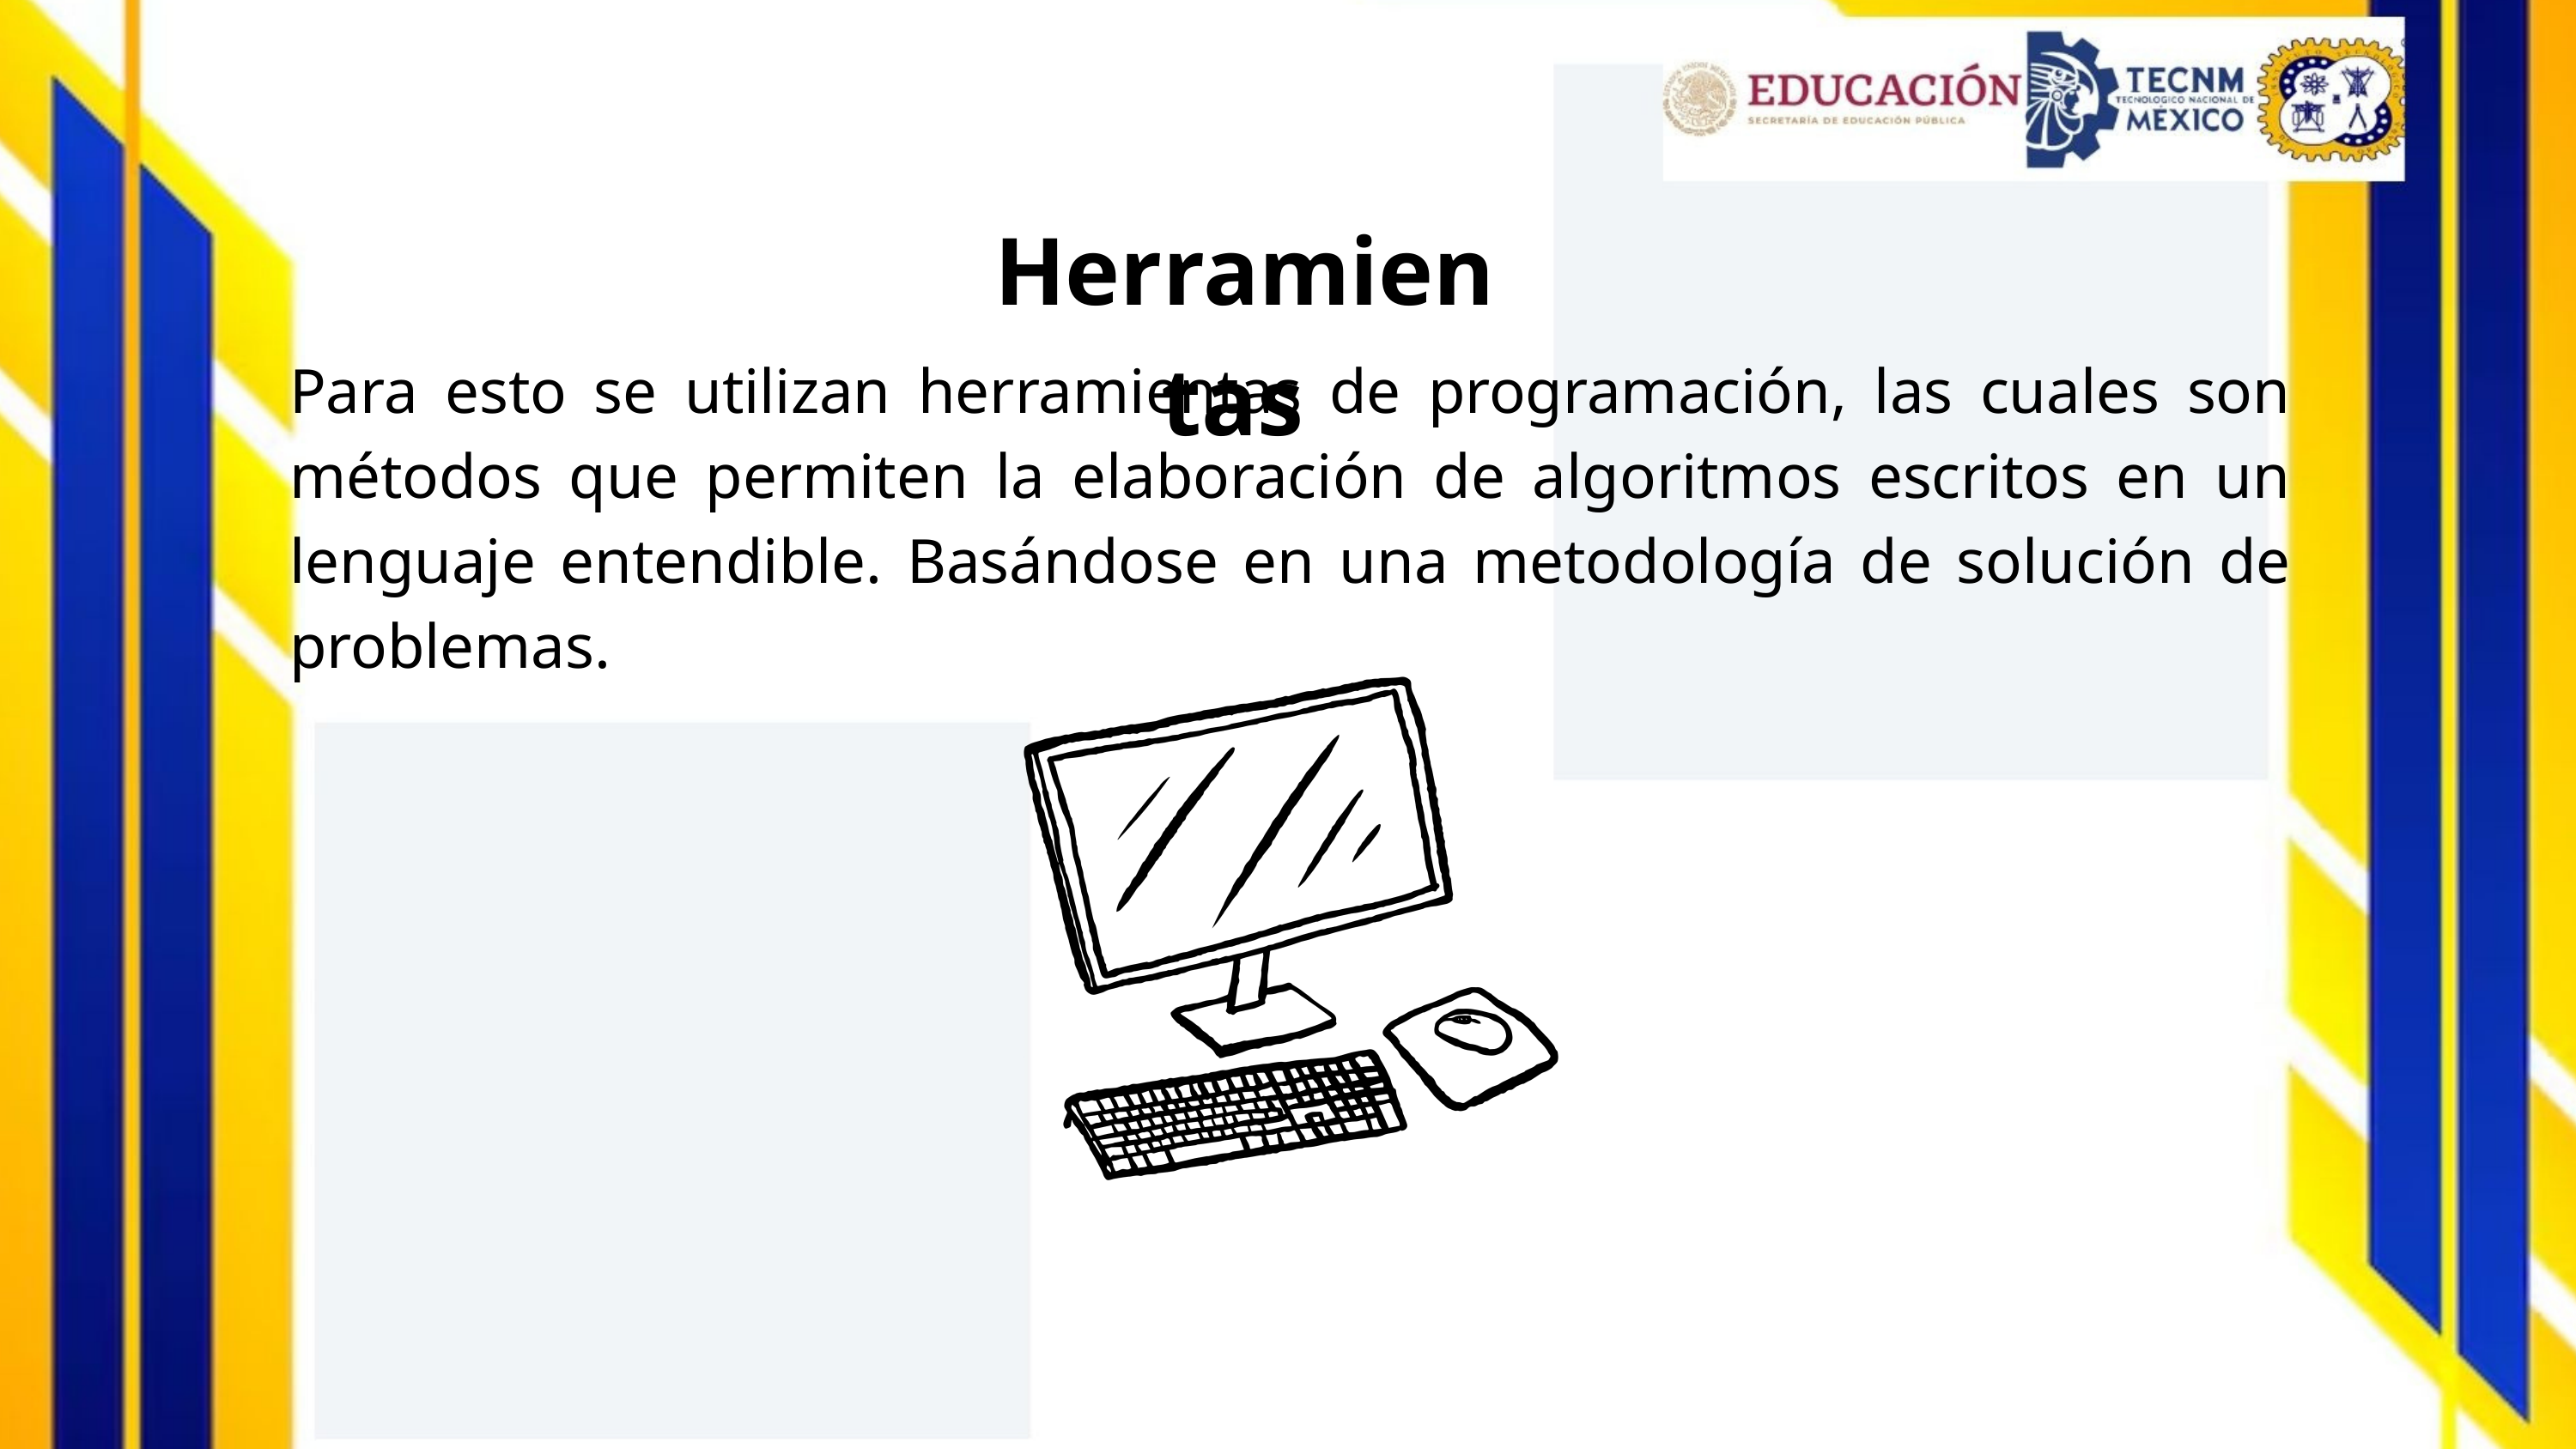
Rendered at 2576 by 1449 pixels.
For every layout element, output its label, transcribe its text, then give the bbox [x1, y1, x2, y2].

text_box Para esto se utilizan herramientas de programación, las cuales son métodos que permiten la elaboración de algoritmos escritos en un lenguaje entendible. Basándose en una metodología de solución de problemas. [289, 340, 2293, 681]
text_box Herramientas [990, 193, 1499, 340]
text_box [0, 0, 2576, 1449]
text_box [1024, 681, 1558, 1180]
